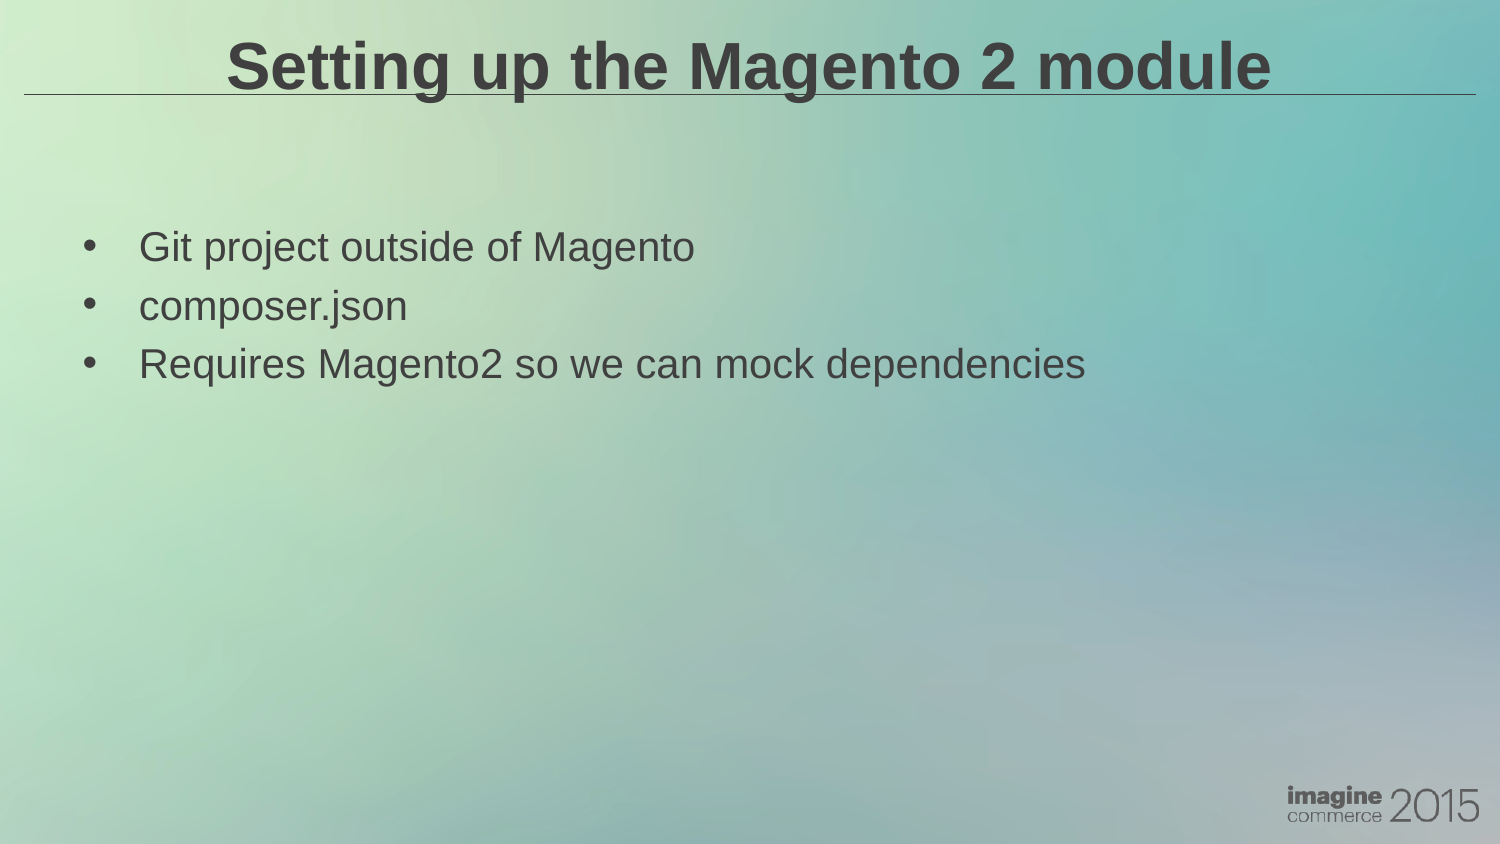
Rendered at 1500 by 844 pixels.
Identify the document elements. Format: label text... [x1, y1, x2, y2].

title Setting up the Magento 2 module [74, 0, 1426, 126]
list Git project outside of Magento composer.json Requires Magento2 so we can mock dependencies [74, 212, 1426, 844]
picture [0, 0, 1500, 844]
